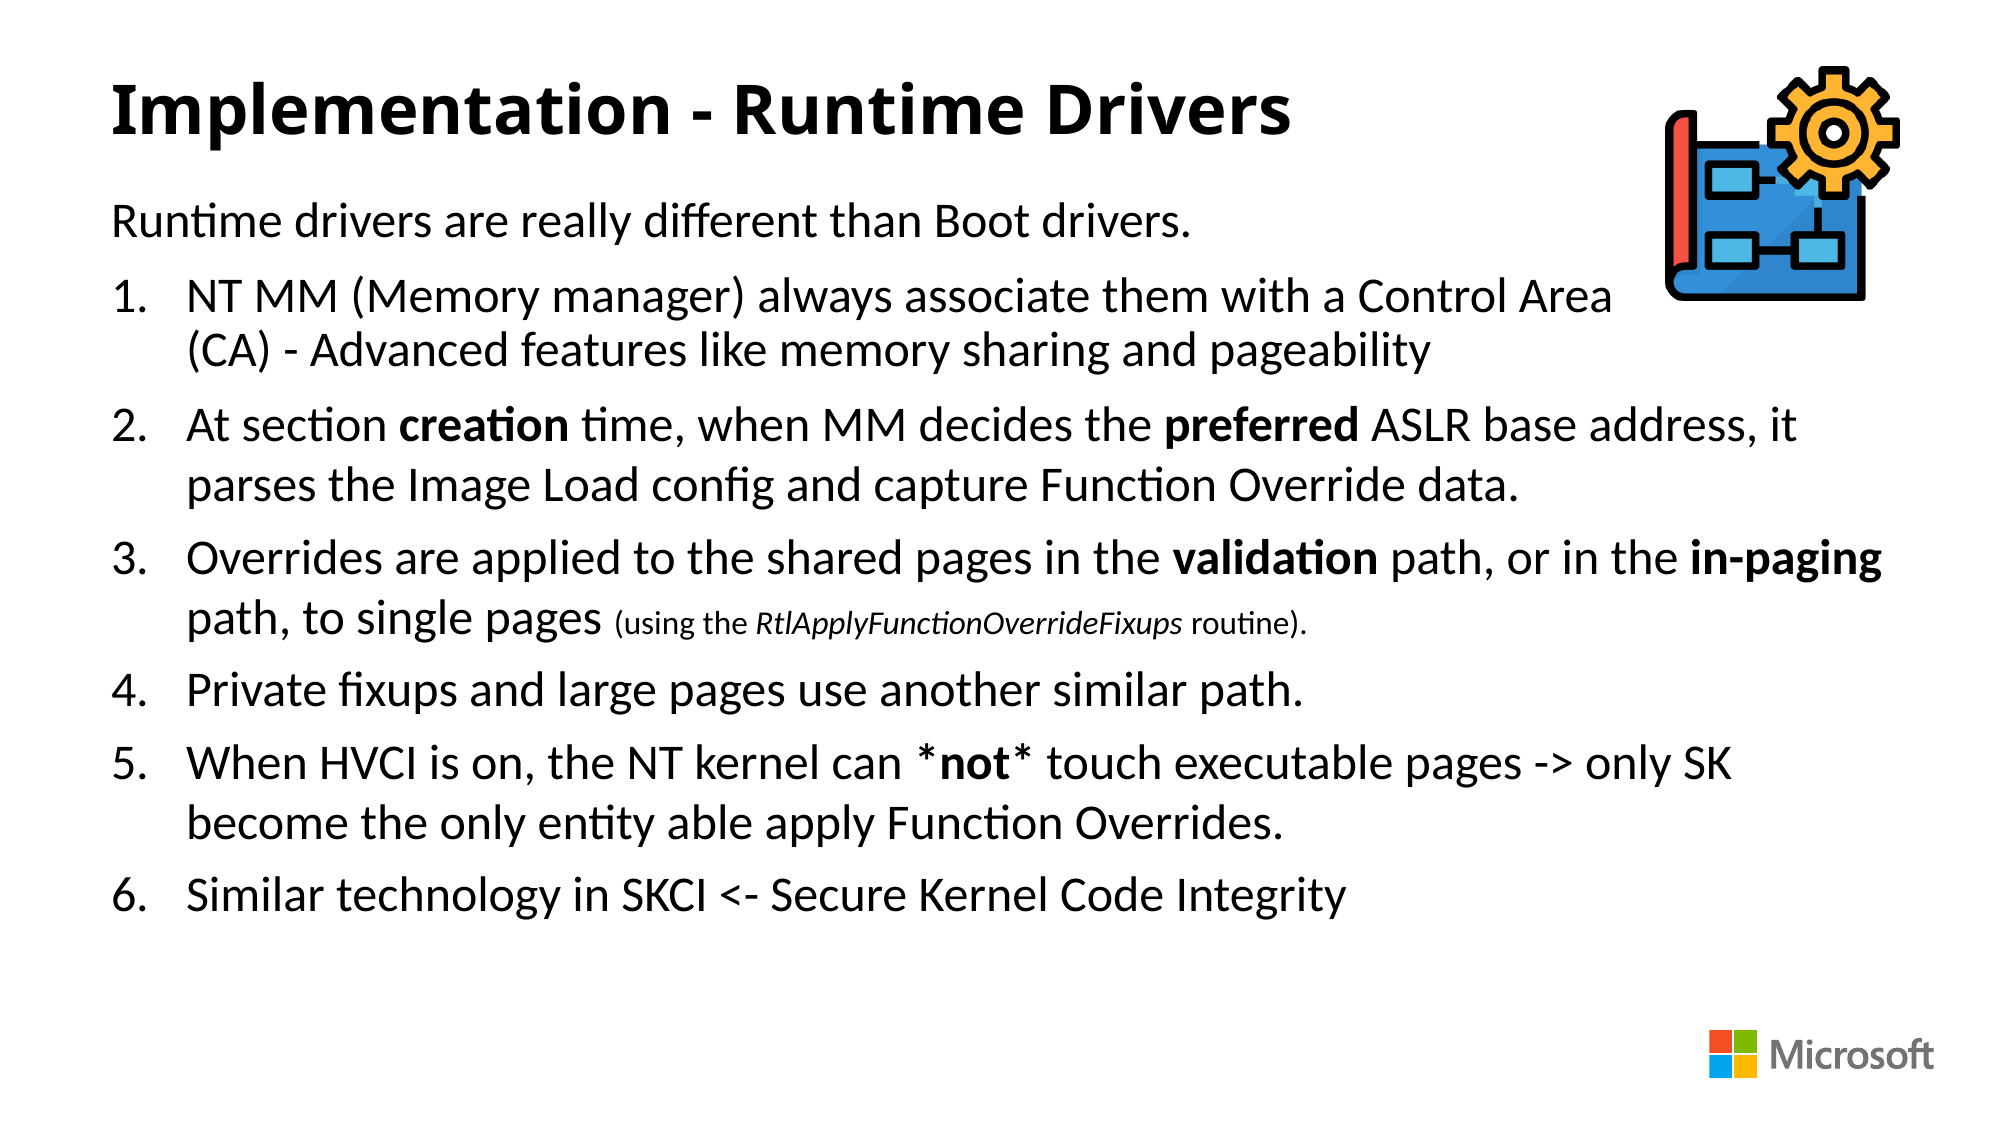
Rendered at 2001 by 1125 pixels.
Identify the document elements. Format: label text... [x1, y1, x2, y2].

text_box At section creation time, when MM decides the preferred ASLR base address, it parses the Image Load config and capture Function Override data. Overrides are applied to the shared pages in the validation path, or in the in-paging path, to single pages (using the RtlApplyFunctionOverrideFixups routine). Private fixups and large pages use another similar path. When HVCI is on, the NT kernel can *not* touch executable pages -> only SK become the only entity able apply Function Overrides. Similar technology in SKCI <- Secure Kernel Code Integrity [96, 384, 1904, 930]
picture [1665, 66, 1900, 301]
title Implementation - Runtime Drivers [96, 66, 1424, 158]
text_box Runtime drivers are really different than Boot drivers. NT MM (Memory manager) always associate them with a Control Area (CA) - Advanced features like memory sharing and pageability [96, 186, 1641, 384]
